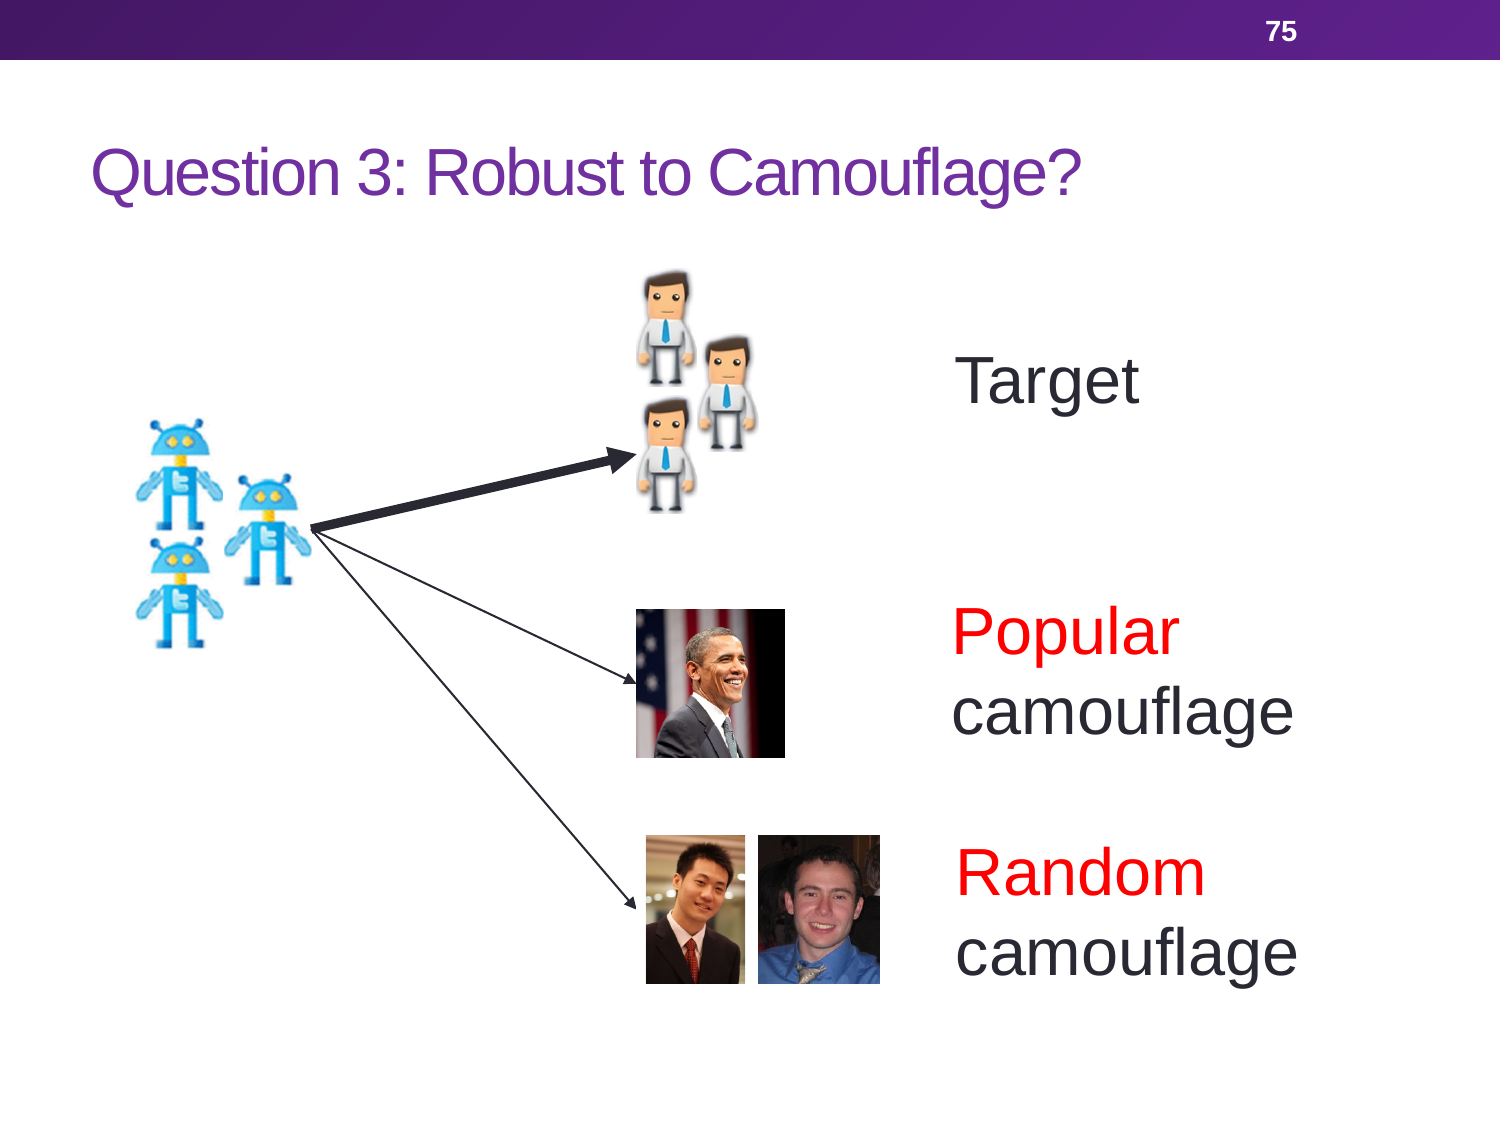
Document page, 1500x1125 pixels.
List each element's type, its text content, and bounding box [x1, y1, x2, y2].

picture [135, 415, 310, 653]
picture [636, 268, 759, 514]
slide_number 75 [1250, 3, 1425, 57]
picture [636, 835, 755, 984]
text_box Target [939, 329, 1155, 425]
title Question 3: Robust to Camouflage? [75, 87, 1425, 250]
picture [758, 835, 880, 984]
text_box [310, 453, 637, 528]
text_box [310, 528, 637, 911]
picture [637, 609, 785, 758]
text_box Random camouflage [940, 821, 1315, 996]
text_box Popular camouflage [936, 580, 1311, 756]
